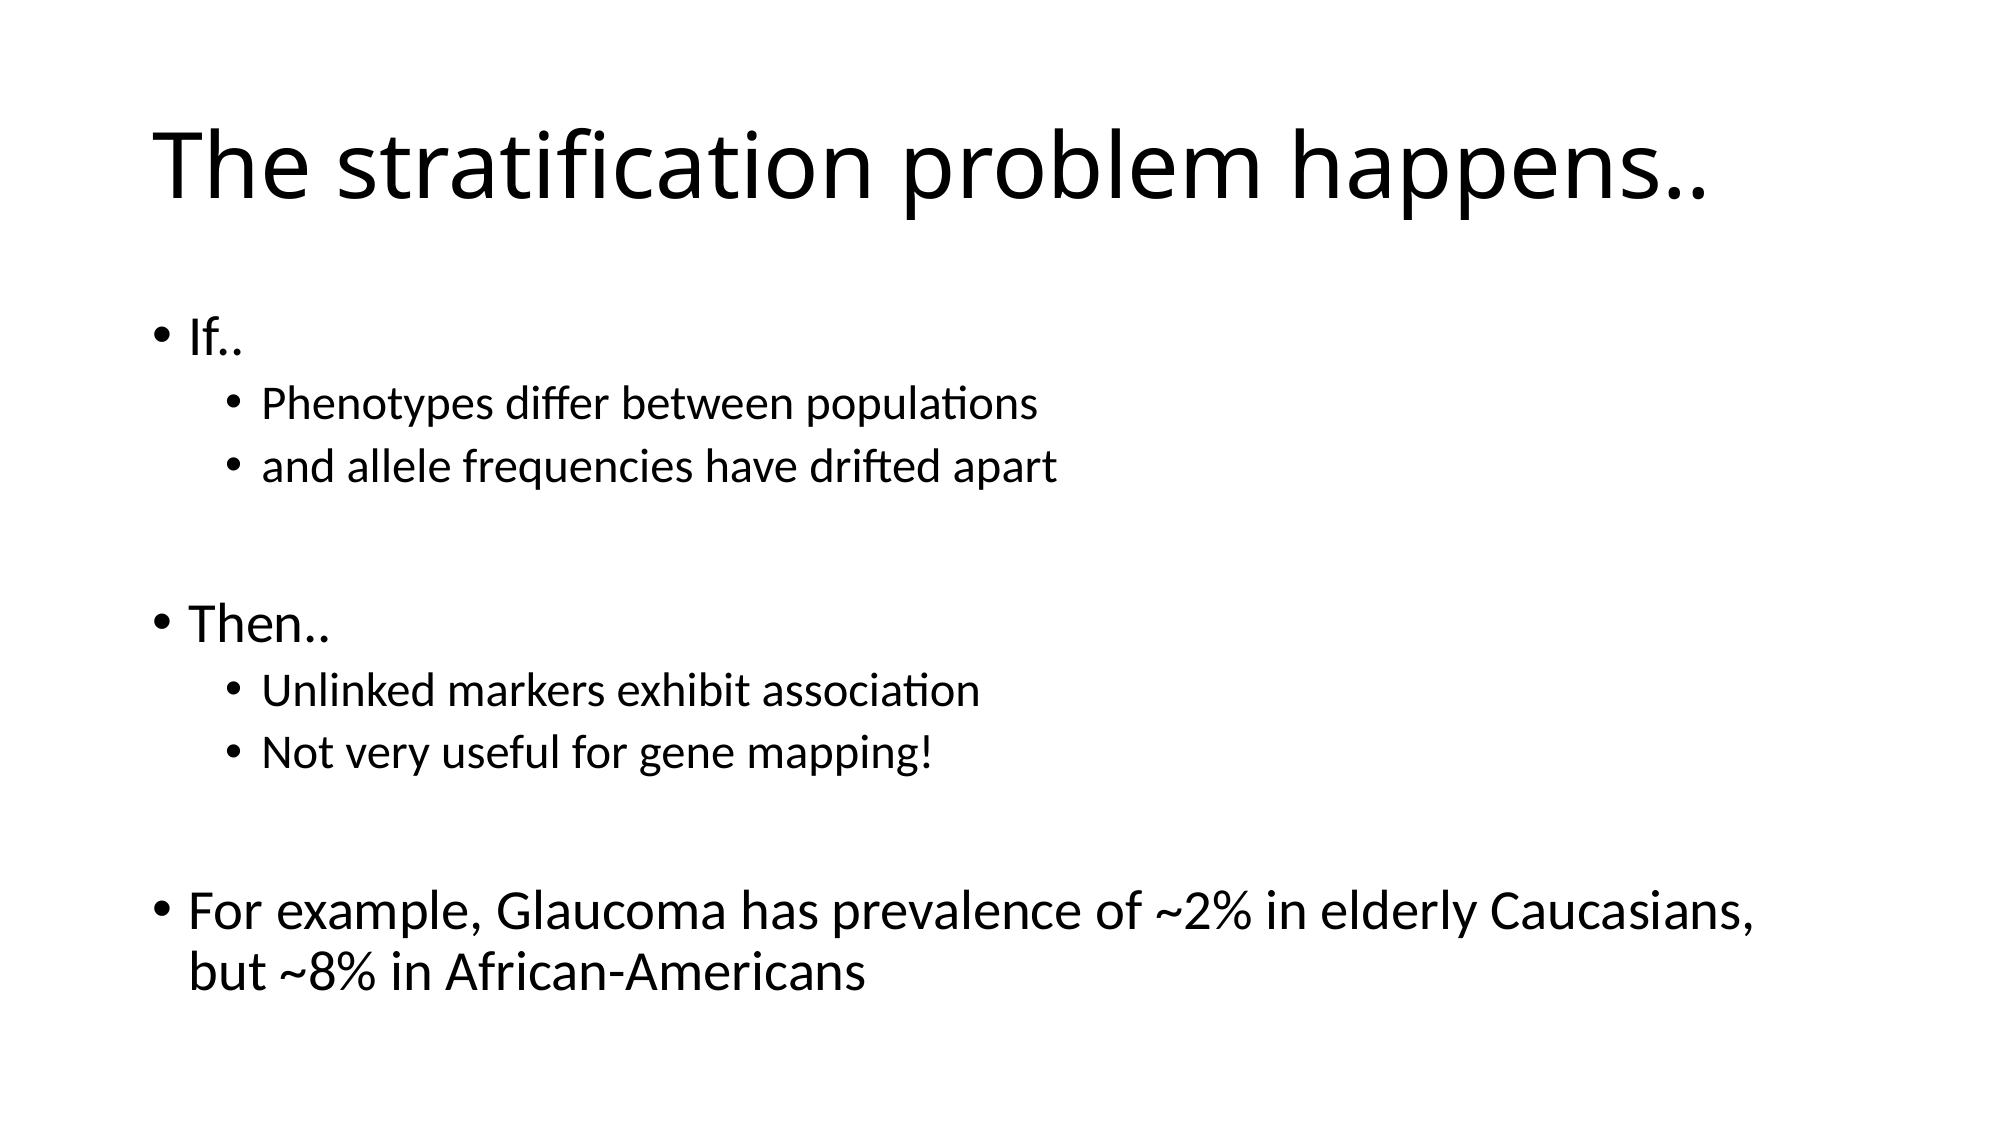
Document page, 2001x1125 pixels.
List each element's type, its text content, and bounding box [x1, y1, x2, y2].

title The stratification problem happens.. [137, 59, 1863, 278]
list If.. Phenotypes differ between populations and allele frequencies have drifted apart Then.. Unlinked markers exhibit association Not very useful for gene mapping! For example, Glaucoma has prevalence of ~2% in elderly Caucasians, but ~8% in African-Americans [137, 299, 1863, 1014]
